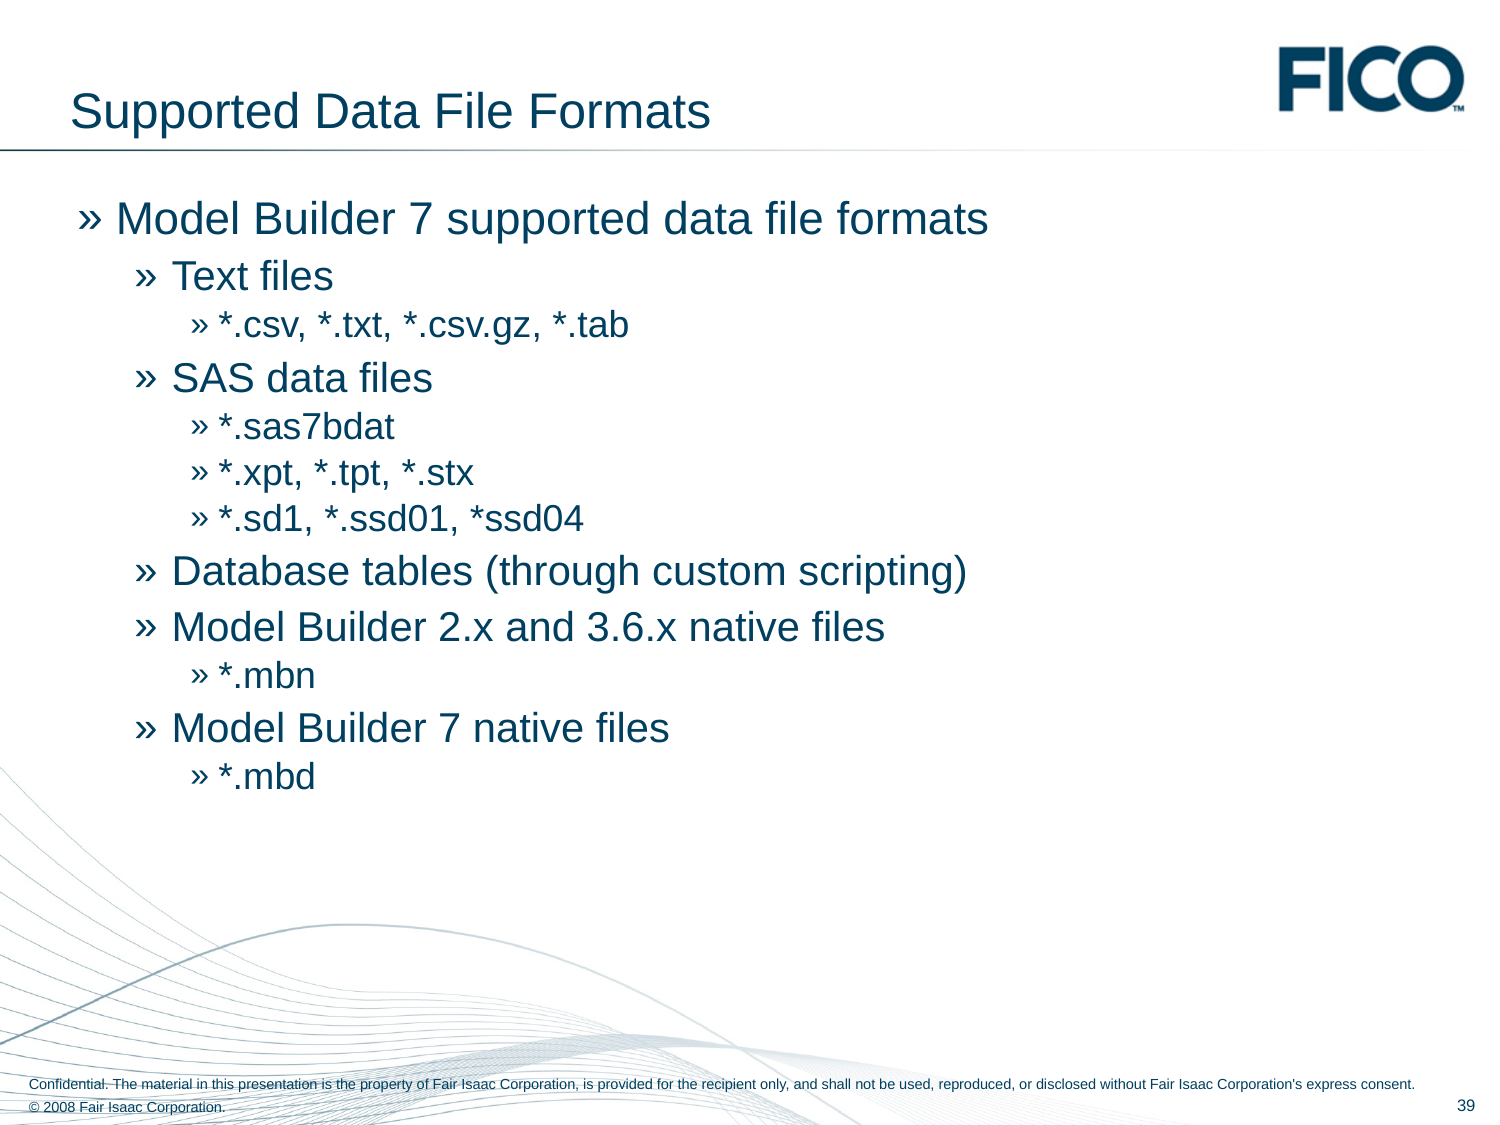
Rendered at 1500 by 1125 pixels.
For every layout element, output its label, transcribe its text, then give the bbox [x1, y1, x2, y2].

list Model Builder 7 supported data file formats Text files *.csv, *.txt, *.csv.gz, *.tab SAS data files *.sas7bdat *.xpt, *.tpt, *.stx *.sd1, *.ssd01, *ssd04 Database tables (through custom scripting) Model Builder 2.x and 3.6.x native files *.mbn Model Builder 7 native files *.mbd [62, 187, 1463, 872]
picture [0, 0, 1500, 1125]
title Supported Data File Formats [62, 0, 1463, 139]
